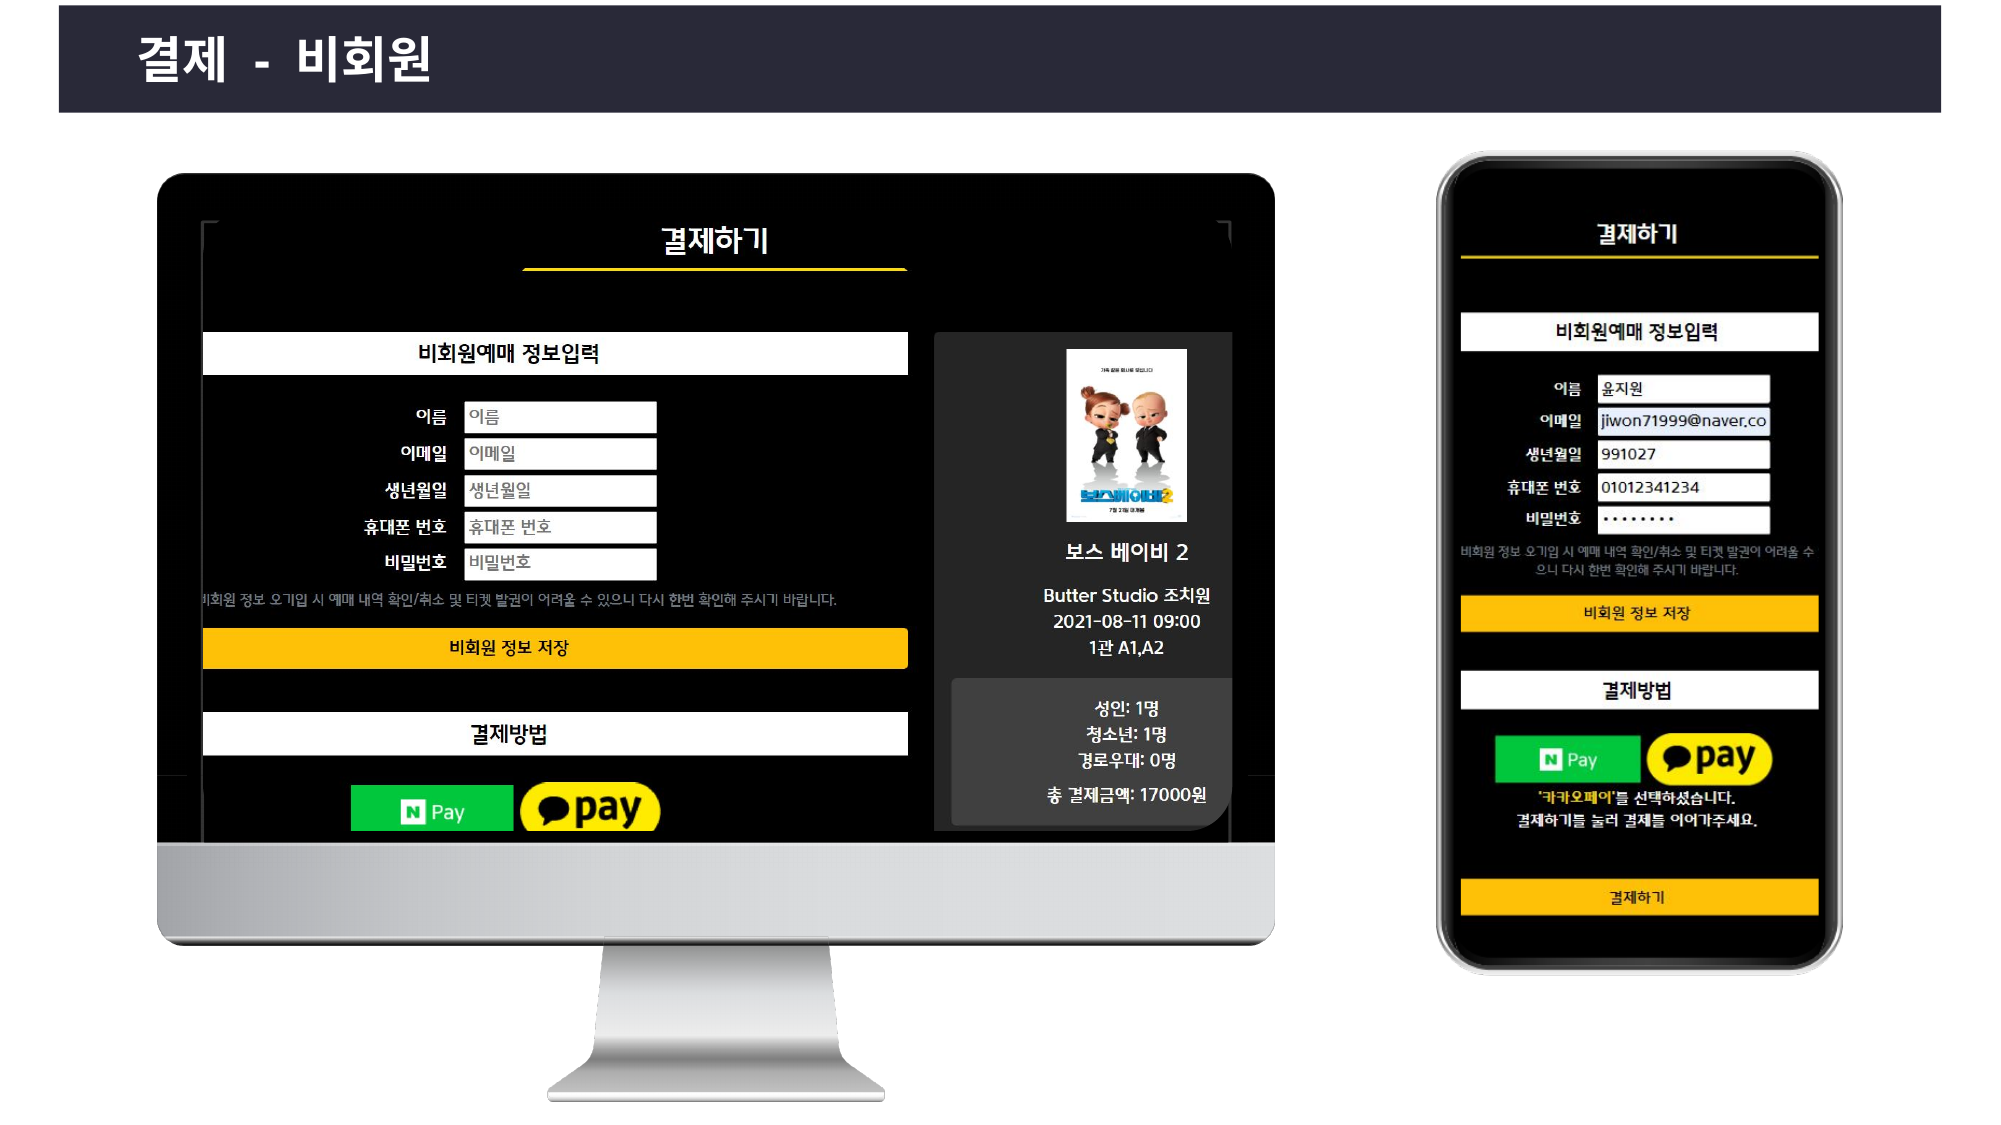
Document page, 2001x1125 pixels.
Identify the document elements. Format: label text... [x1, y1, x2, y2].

picture [203, 210, 1233, 831]
text_box [58, 5, 1942, 113]
picture [1460, 175, 1819, 950]
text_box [1436, 149, 1843, 977]
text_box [157, 173, 1275, 1102]
text_box 결제 - 비회원 [121, 21, 956, 96]
